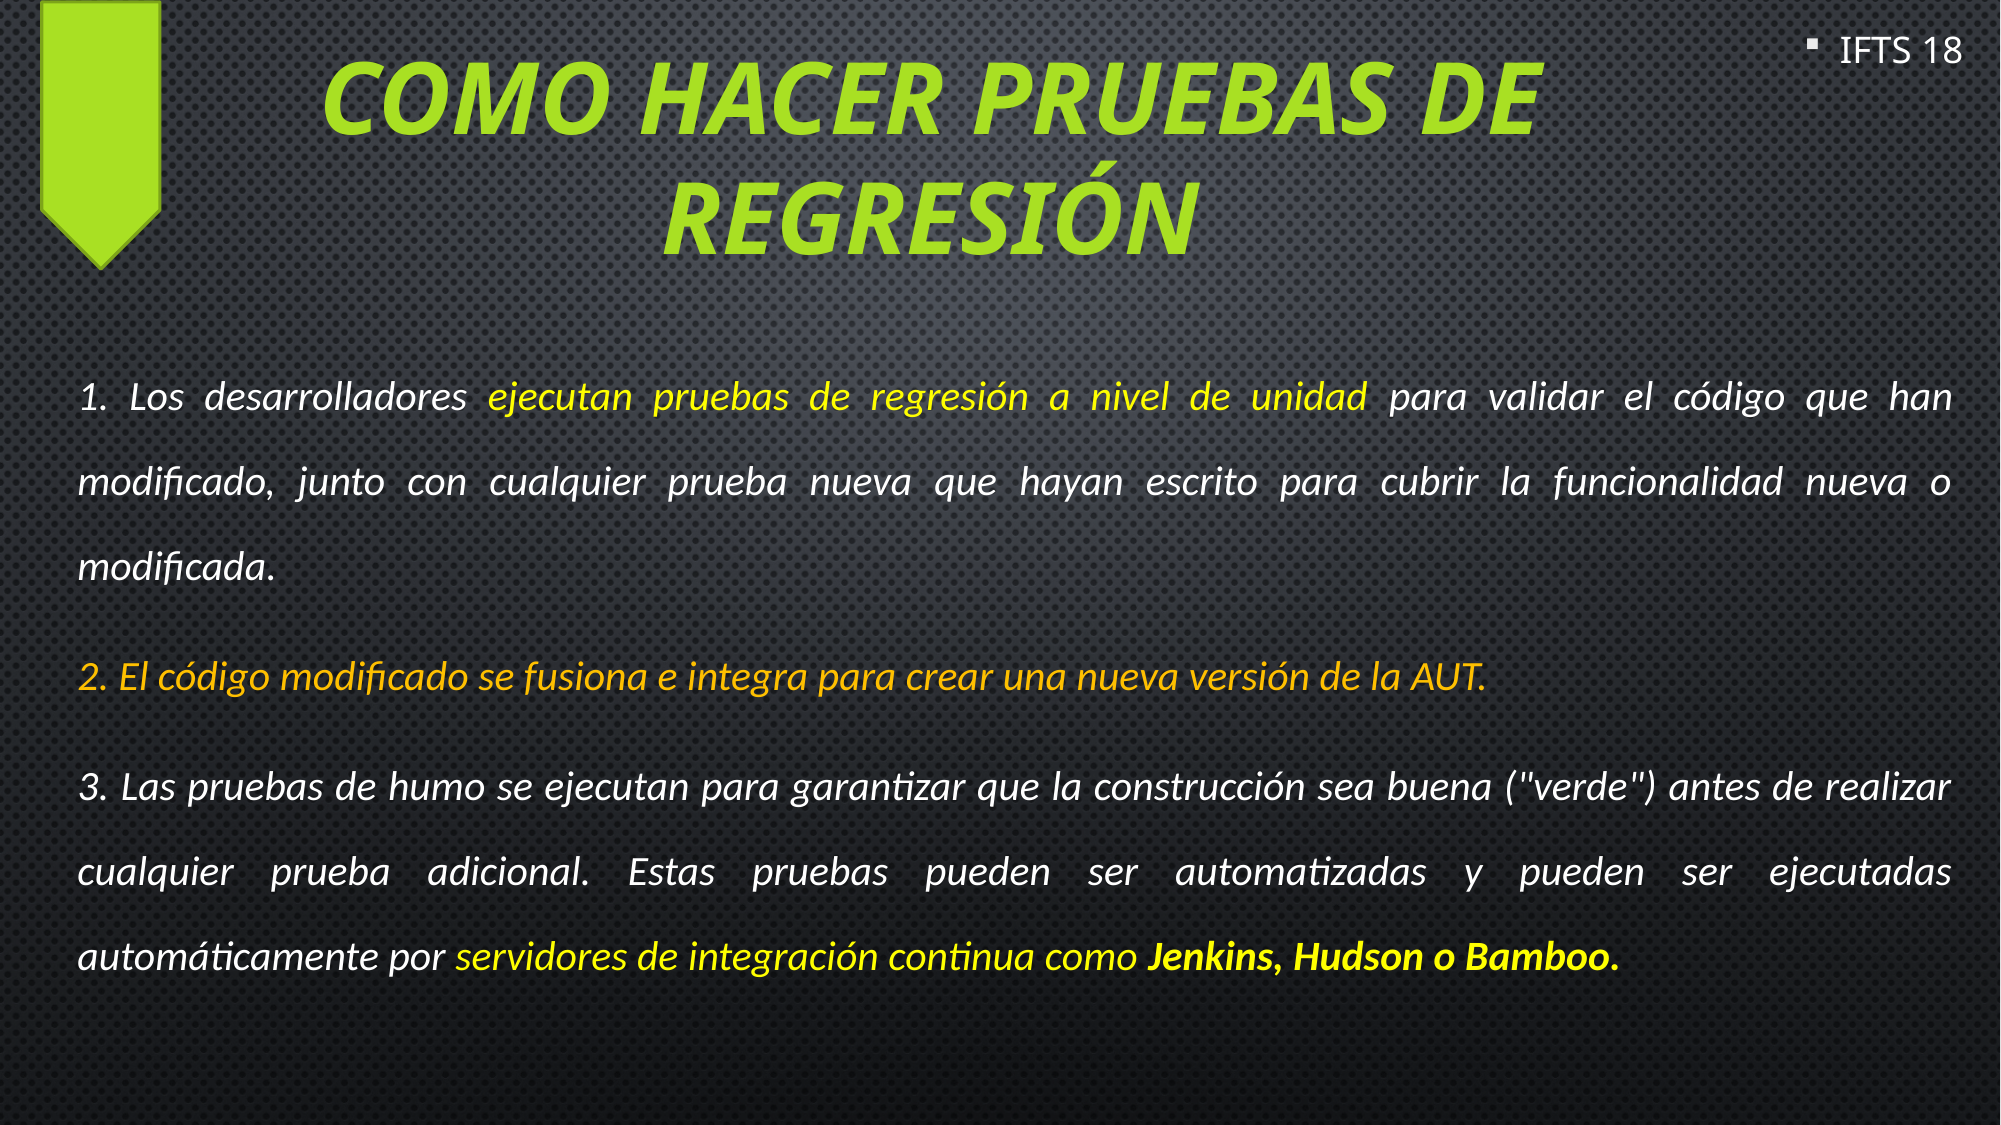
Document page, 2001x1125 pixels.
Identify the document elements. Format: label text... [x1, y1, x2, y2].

text_box IFTS 18 [1765, 19, 2000, 79]
text_box [40, 0, 162, 271]
title Como Hacer pruebas de Regresión [125, 23, 1736, 286]
text_box 1. Los desarrolladores ejecutan pruebas de regresión a nivel de unidad para validar el código que han modificado, junto con cualquier prueba nueva que hayan escrito para cubrir la funcionalidad nueva o modificada. 2. El código modificado se fusiona e integra para crear una nueva versión de la AUT. 3. Las pruebas de humo se ejecutan para garantizar que la construcción sea buena ("verde") antes de realizar cualquier prueba adicional. Estas pruebas pueden ser automatizadas y pueden ser ejecutadas automáticamente por servidores de integración continua como Jenkins, Hudson o Bamboo. [54, 326, 1969, 1017]
